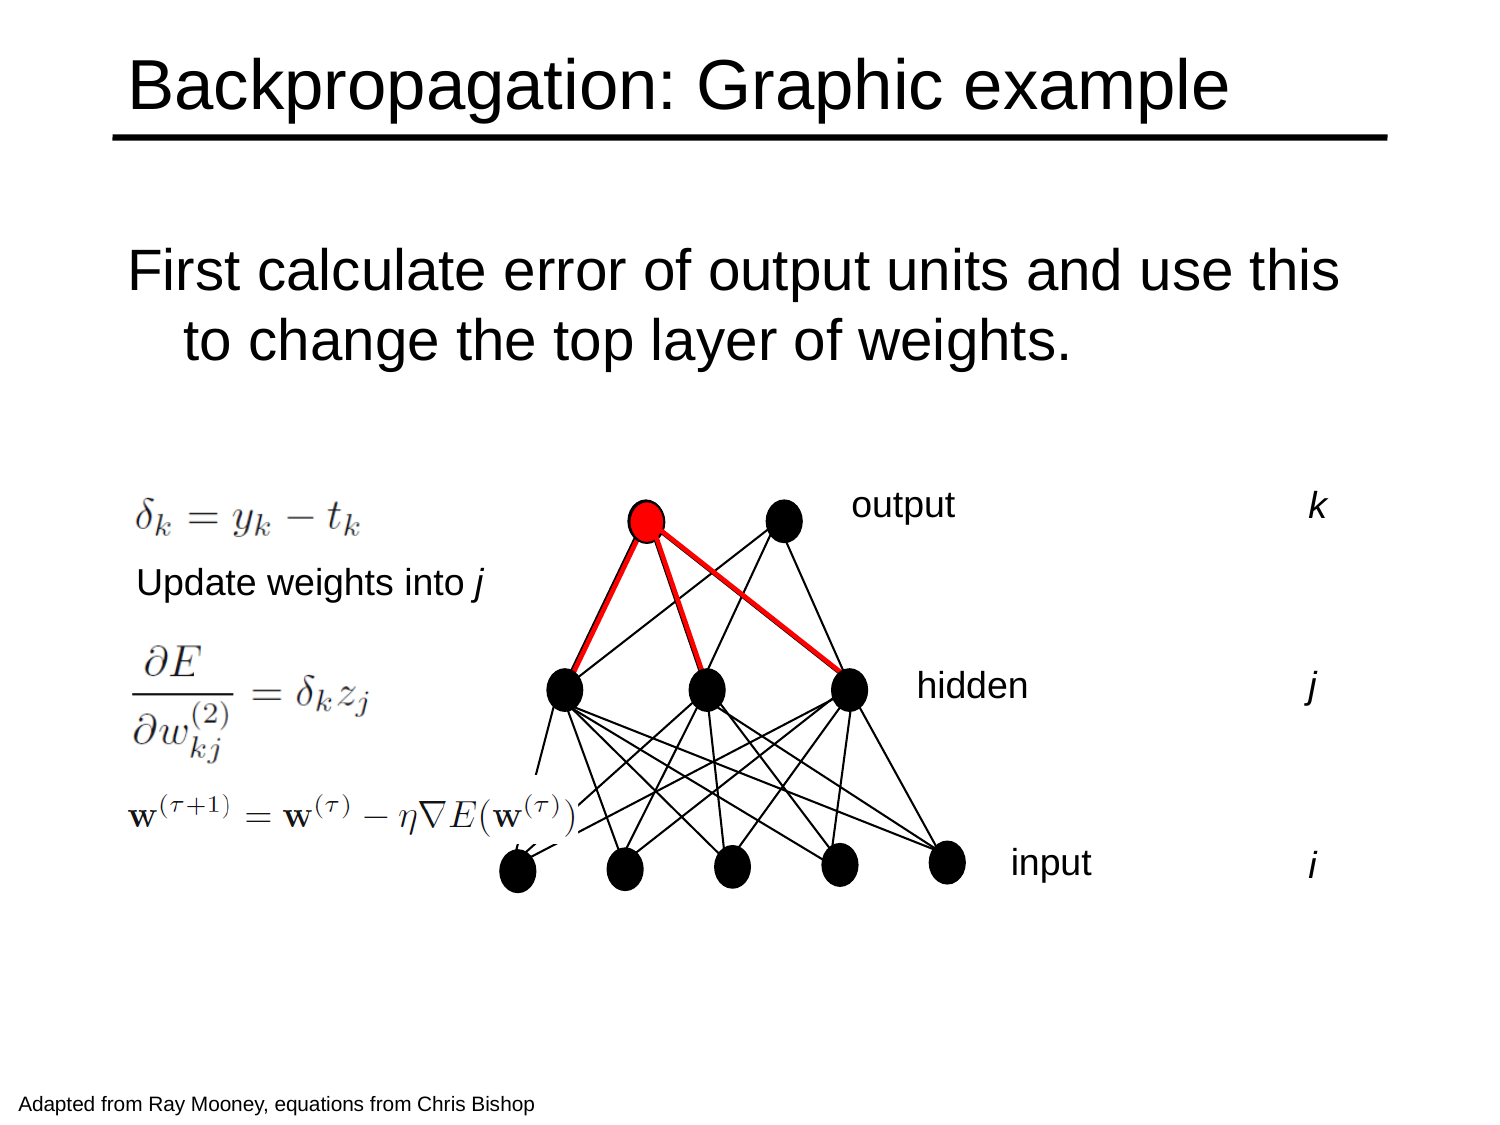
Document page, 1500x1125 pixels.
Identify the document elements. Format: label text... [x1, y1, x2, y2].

text_box hidden [901, 653, 1044, 714]
text_box Adapted from Ray Mooney, equations from Chris Bishop [3, 1083, 550, 1124]
text_box [547, 669, 583, 711]
text_box [500, 853, 536, 893]
text_box [689, 669, 725, 711]
text_box [607, 848, 643, 891]
text_box Update weights into j [121, 550, 499, 611]
text_box [629, 501, 665, 543]
picture [130, 483, 363, 551]
title Backpropagation: Graphic example [112, 12, 1388, 151]
text_box [766, 500, 802, 543]
text_box [929, 841, 965, 884]
text_box output [836, 472, 971, 533]
picture [118, 774, 579, 845]
text_box [715, 846, 751, 888]
text_box k j i [1293, 473, 1343, 894]
list First calculate error of output units and use this to change the top layer of weights. [112, 224, 1388, 409]
text_box [832, 669, 868, 711]
text_box [822, 843, 858, 886]
text_box input [996, 830, 1107, 891]
picture [118, 633, 374, 766]
